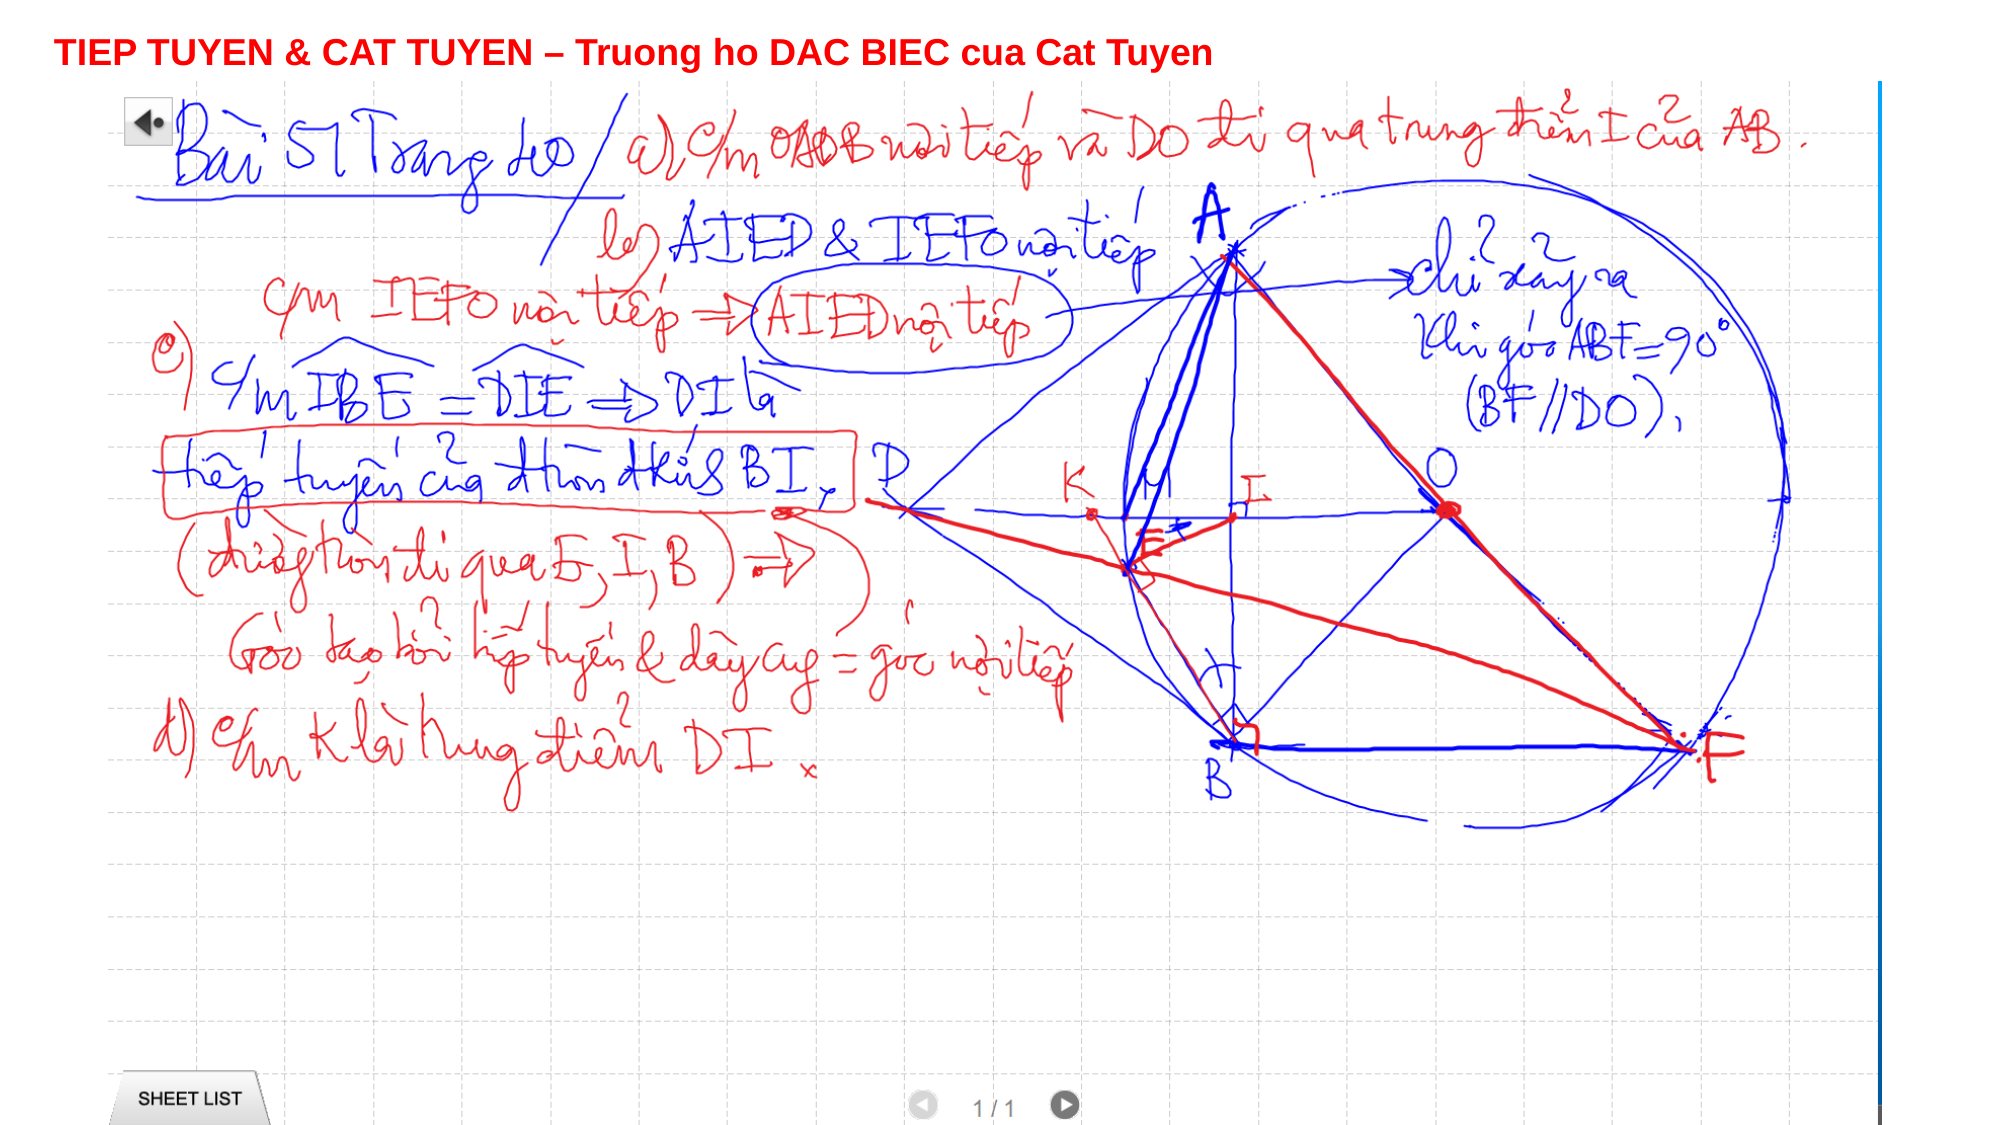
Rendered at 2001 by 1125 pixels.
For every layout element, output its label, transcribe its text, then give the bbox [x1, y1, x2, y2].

text_box TIEP TUYEN & CAT TUYEN – Truong ho DAC BIEC cua Cat Tuyen [39, 21, 1520, 81]
picture [108, 81, 1882, 1125]
